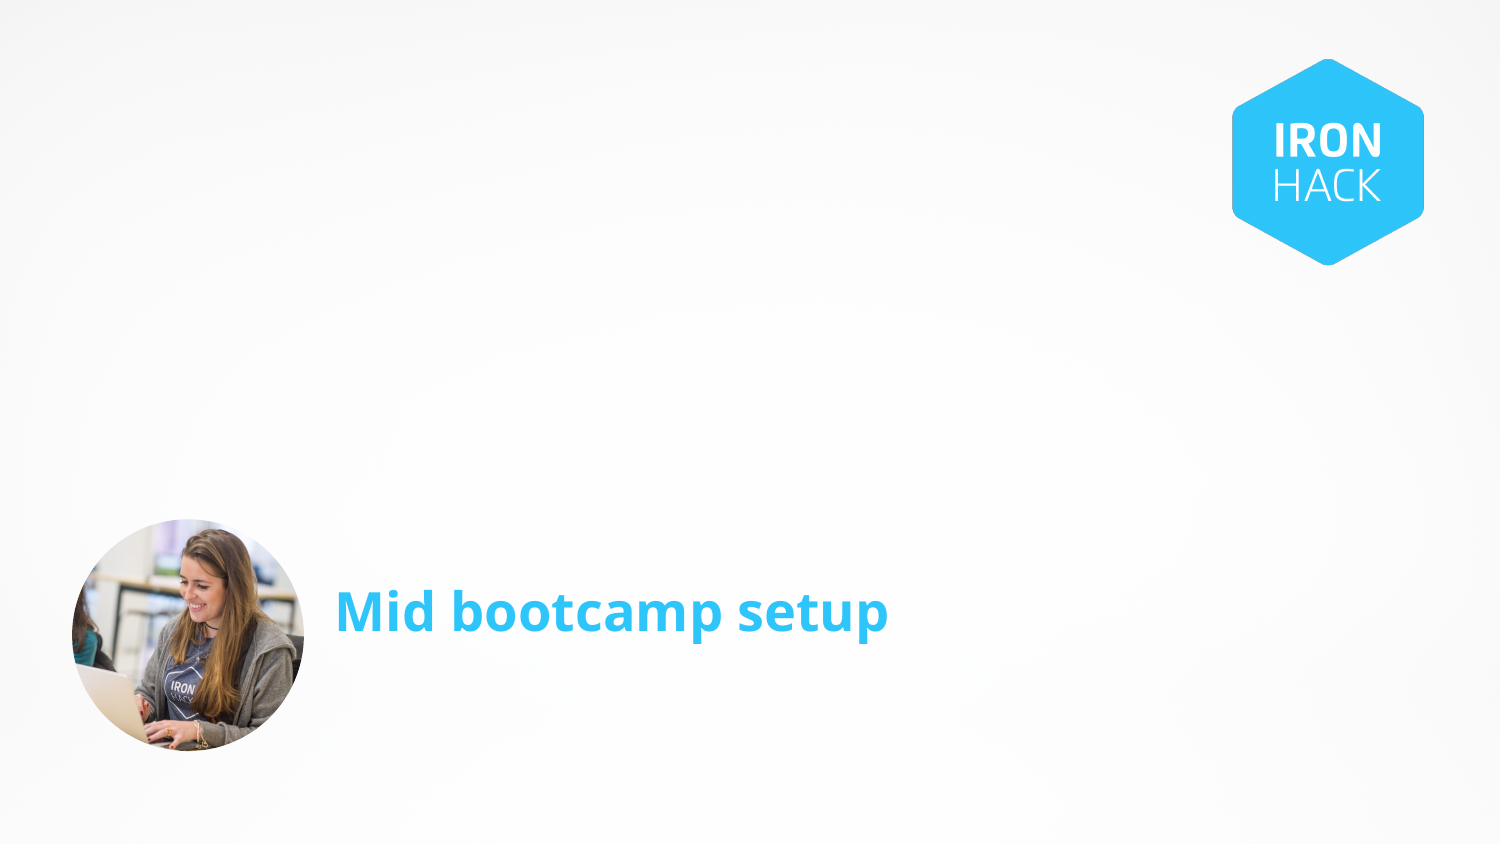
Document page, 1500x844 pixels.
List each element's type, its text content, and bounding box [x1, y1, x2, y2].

picture [0, 0, 1500, 844]
text_box Mid bootcamp setup [319, 562, 1119, 648]
